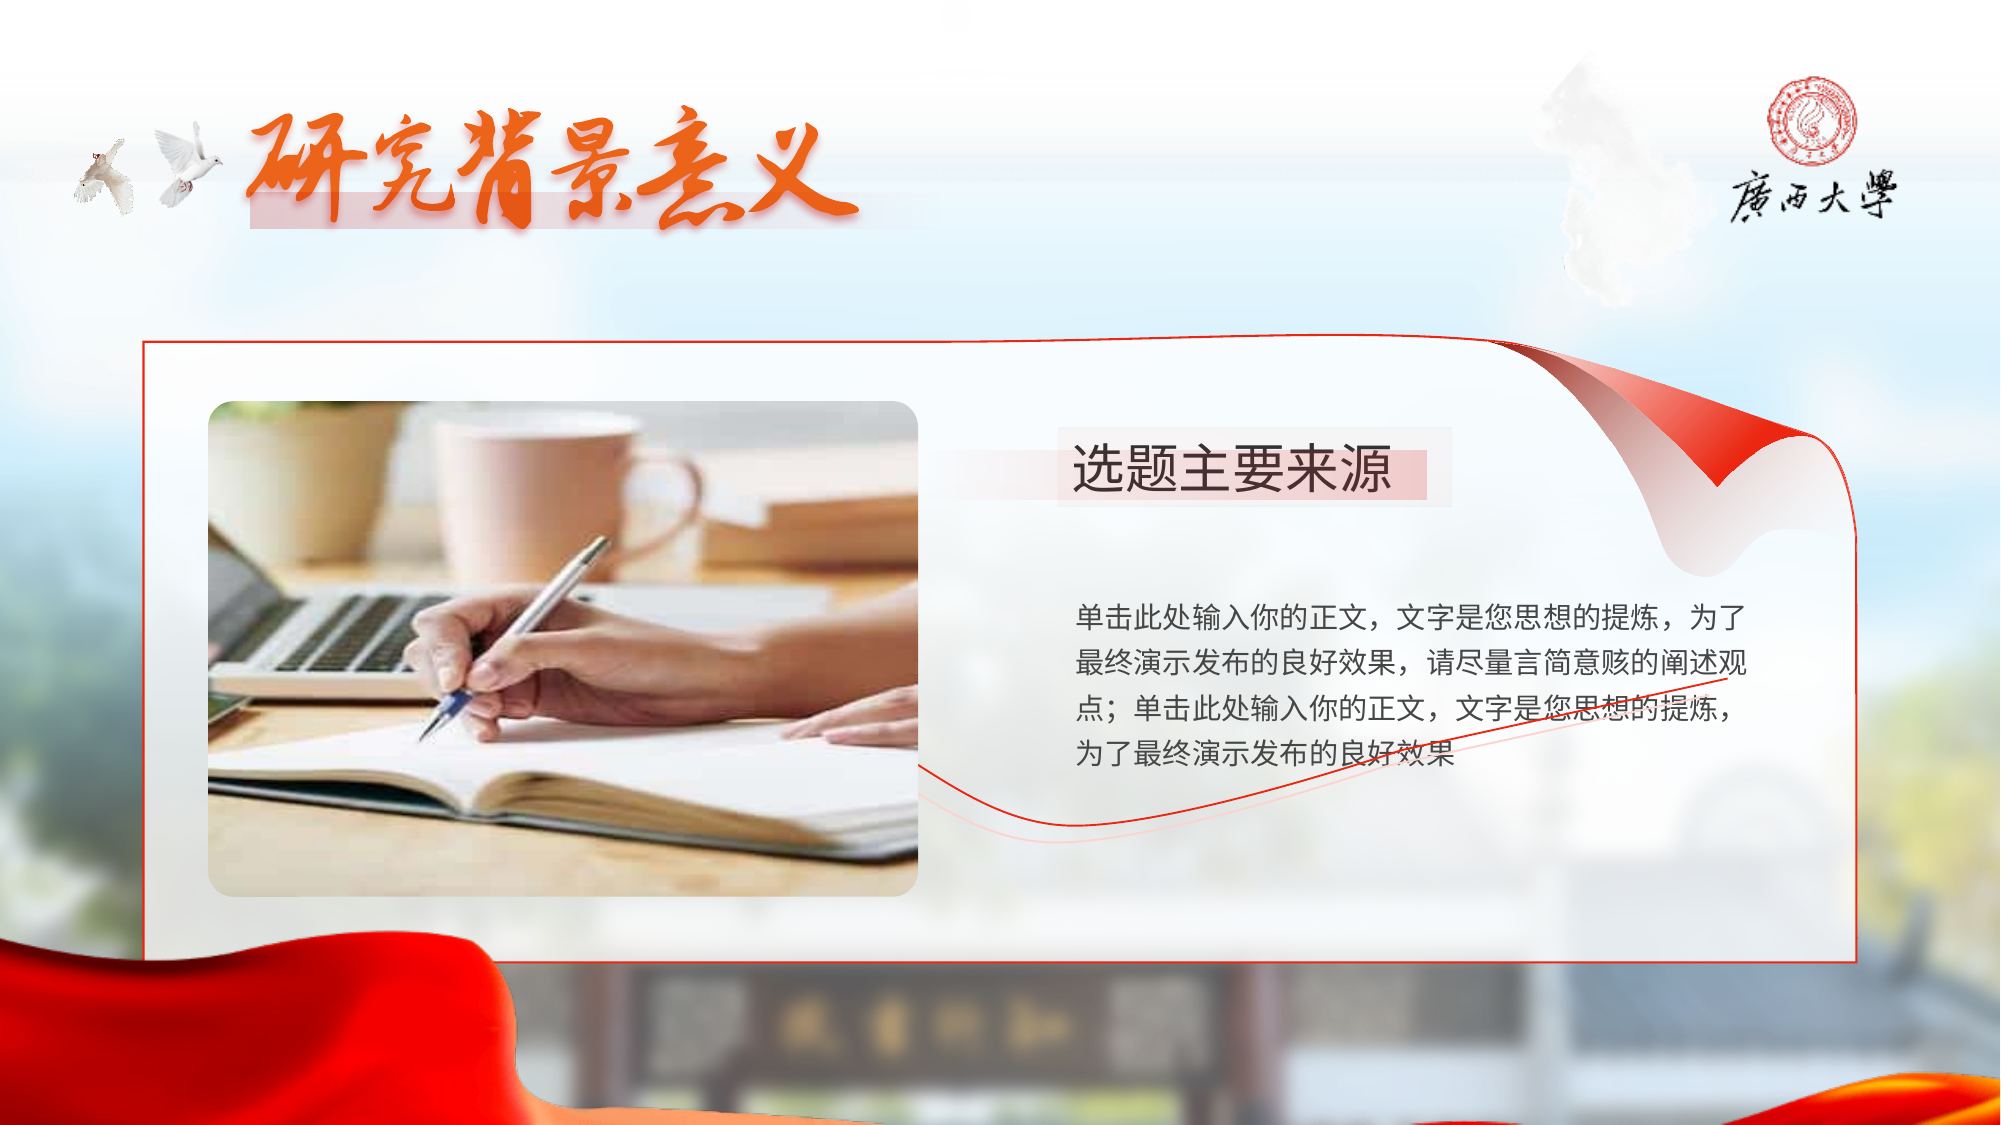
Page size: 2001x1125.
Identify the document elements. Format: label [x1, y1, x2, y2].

text_box [66, 39, 1925, 309]
picture [0, 0, 2001, 1125]
text_box [143, 334, 1857, 762]
text_box [919, 678, 1728, 762]
